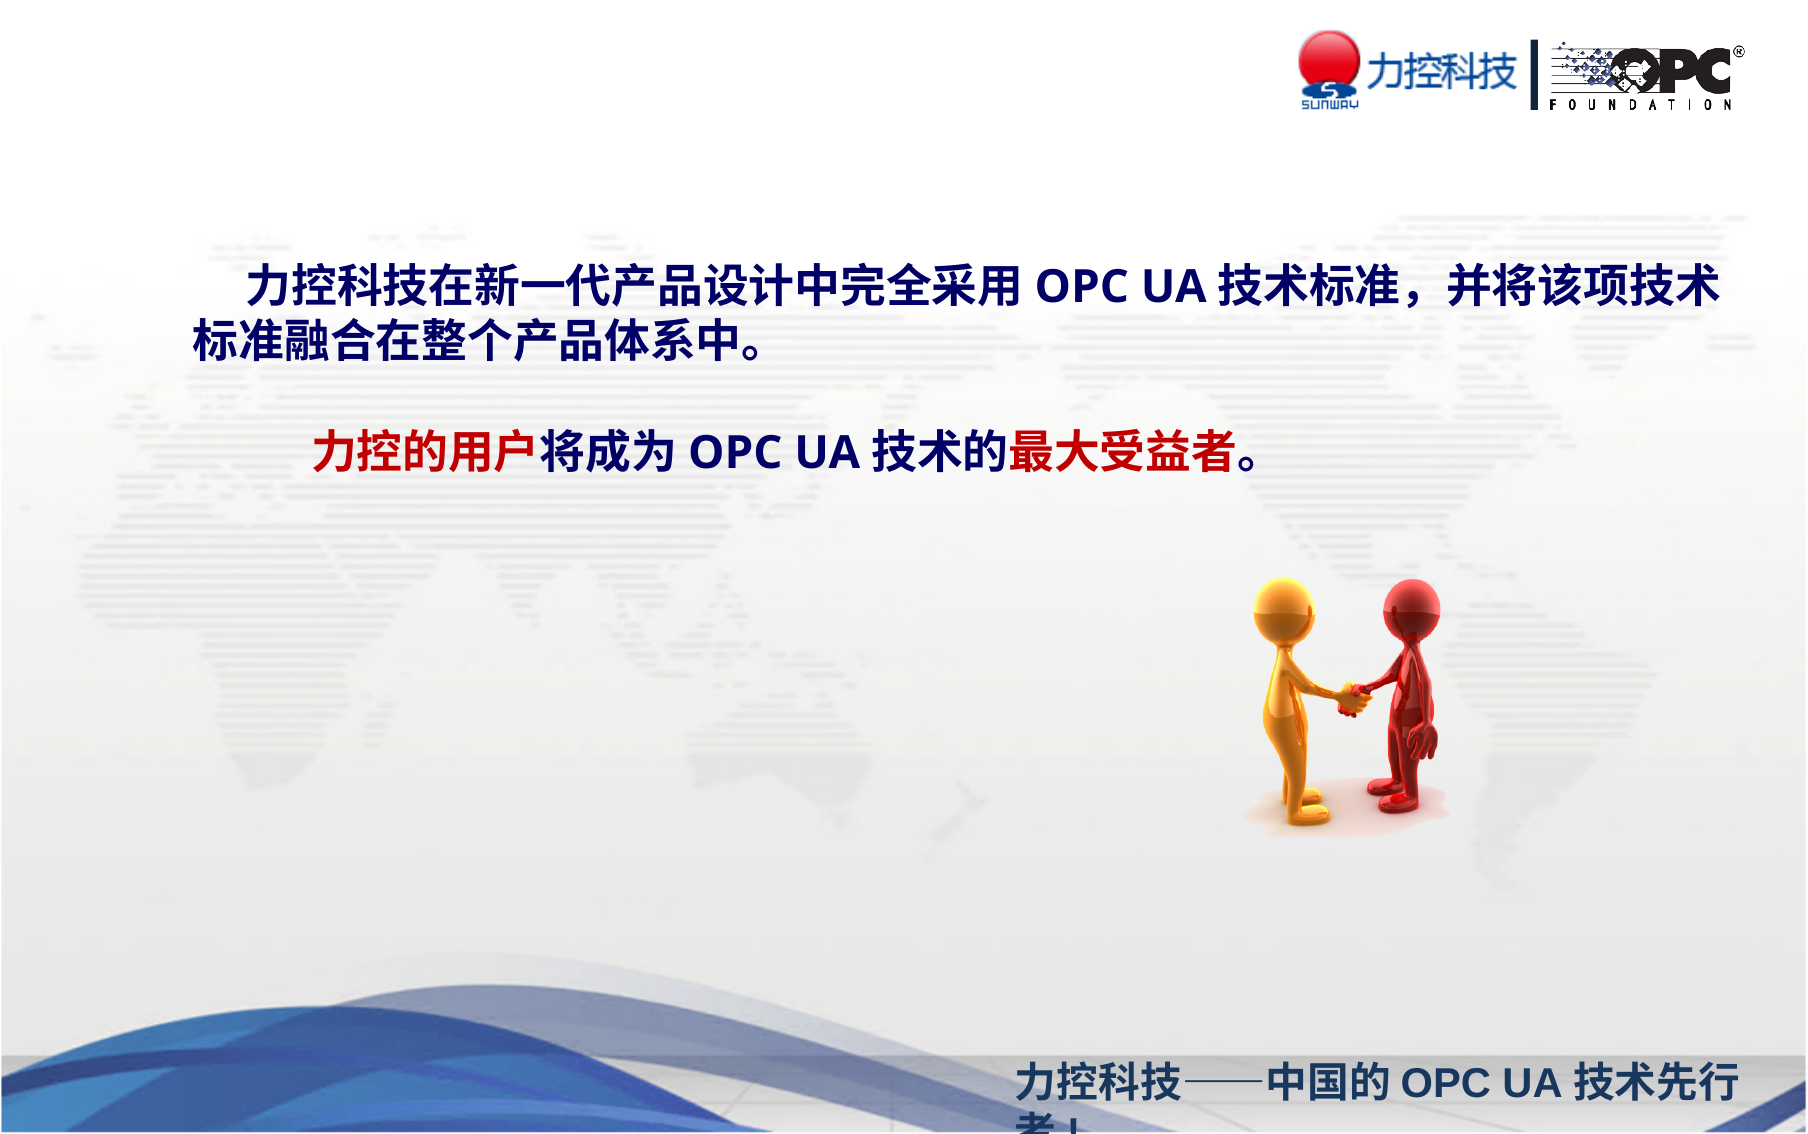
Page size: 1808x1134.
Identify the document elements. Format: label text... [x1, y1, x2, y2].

picture [0, 1, 1808, 1134]
list 力控科技在新一代产品设计中完全采用OPC UA技术标准，并将该项技术标准融合在整个产品体系中。 [112, 247, 1740, 380]
text_box 力控的用户将成为OPC UA技术的最大受益者。 [294, 414, 1256, 485]
